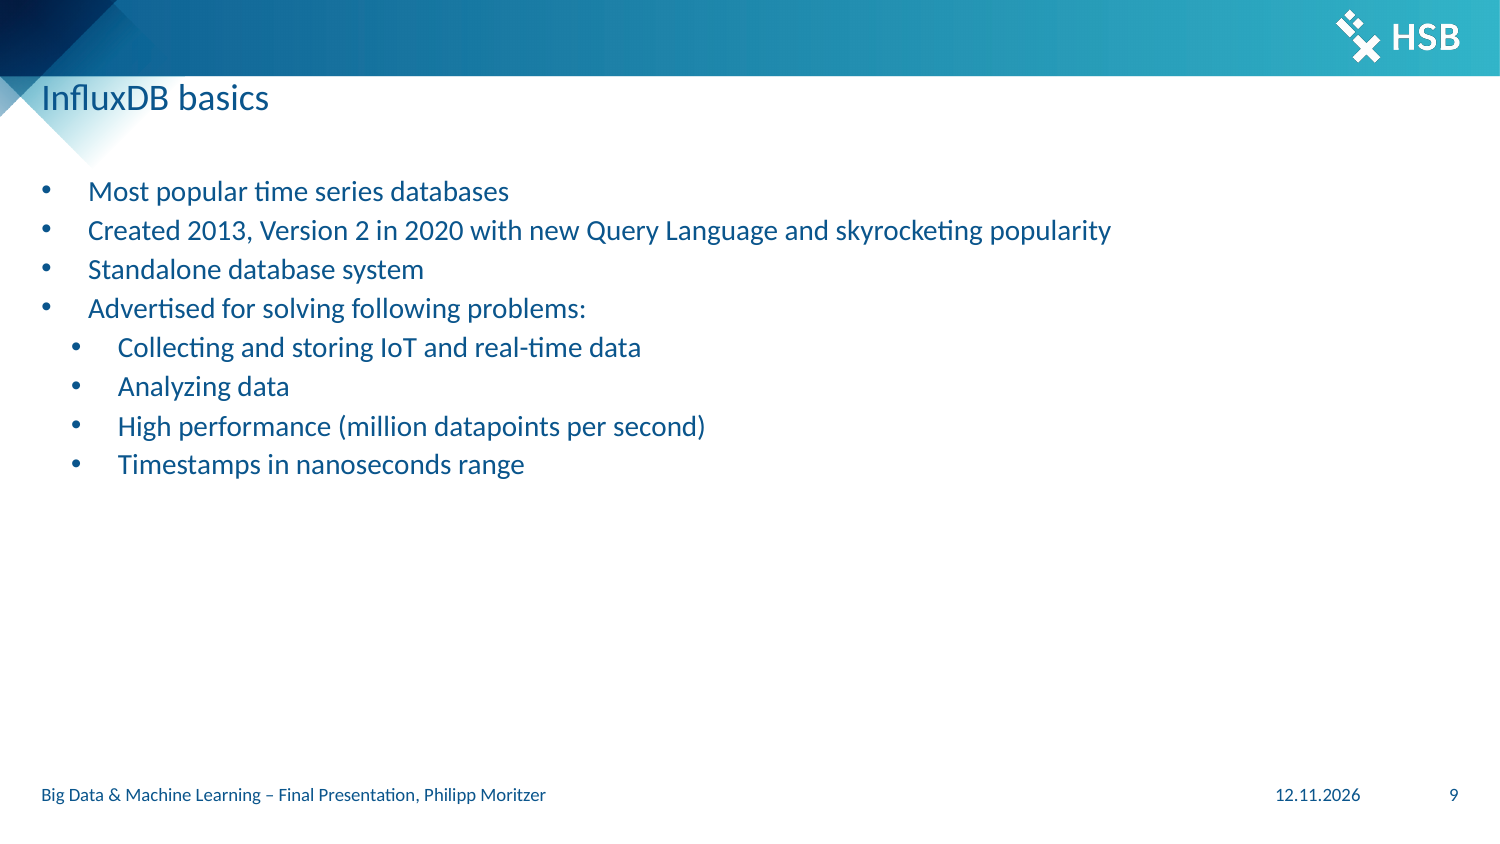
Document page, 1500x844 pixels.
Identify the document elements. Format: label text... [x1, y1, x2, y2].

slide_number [1234, 782, 1361, 806]
title InfluxDB basics [41, 73, 1459, 162]
list Most popular time series databases Created 2013, Version 2 in 2020 with new Query Language and skyrocketing popularity Standalone database system Advertised for solving following problems: Collecting and storing IoT and real-time data Analyzing data High performance (million datapoints per second) Timestamps in nanoseconds range [41, 171, 1459, 763]
footer Big Data & Machine Learning – Final Presentation, Philipp Moritzer [41, 782, 1158, 806]
picture [0, 0, 1500, 844]
slide_number 9 [1394, 782, 1459, 806]
